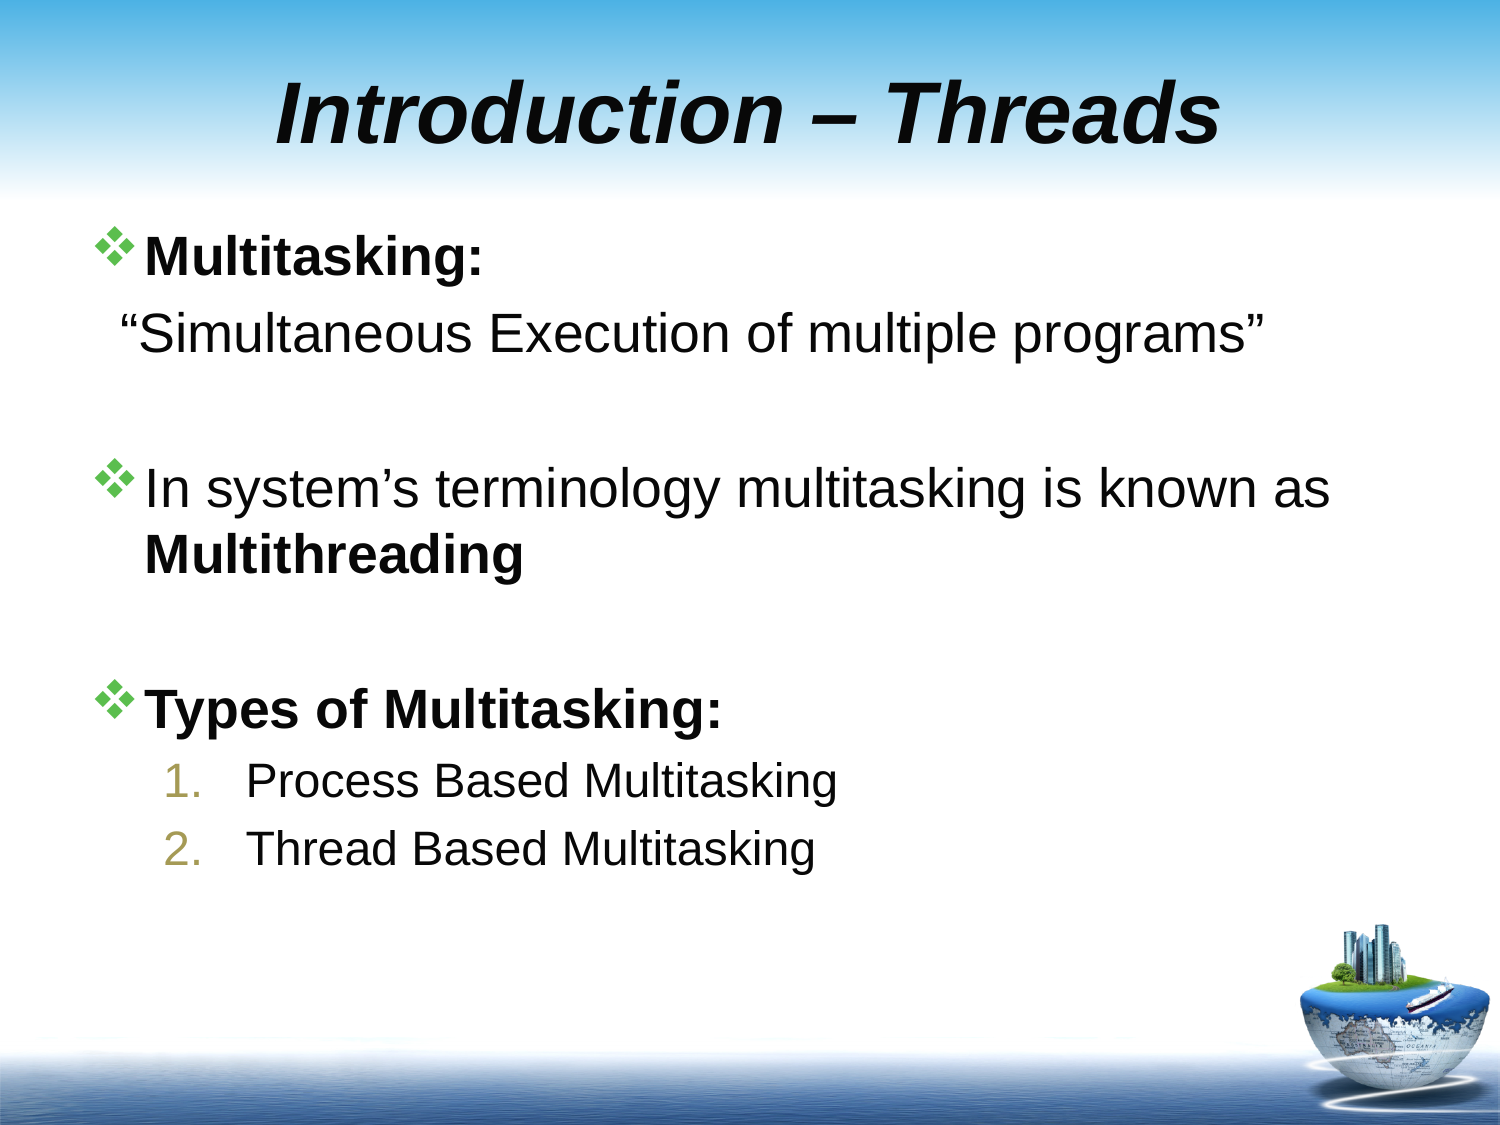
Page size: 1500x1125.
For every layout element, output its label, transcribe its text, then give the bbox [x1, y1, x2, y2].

list Multitasking: “Simultaneous Execution of multiple programs” In system’s terminology multitasking is known as Multithreading Types of Multitasking: Process Based Multitasking Thread Based Multitasking [75, 212, 1425, 1038]
picture [0, 970, 1500, 1125]
title Introduction – Threads [75, 37, 1425, 180]
